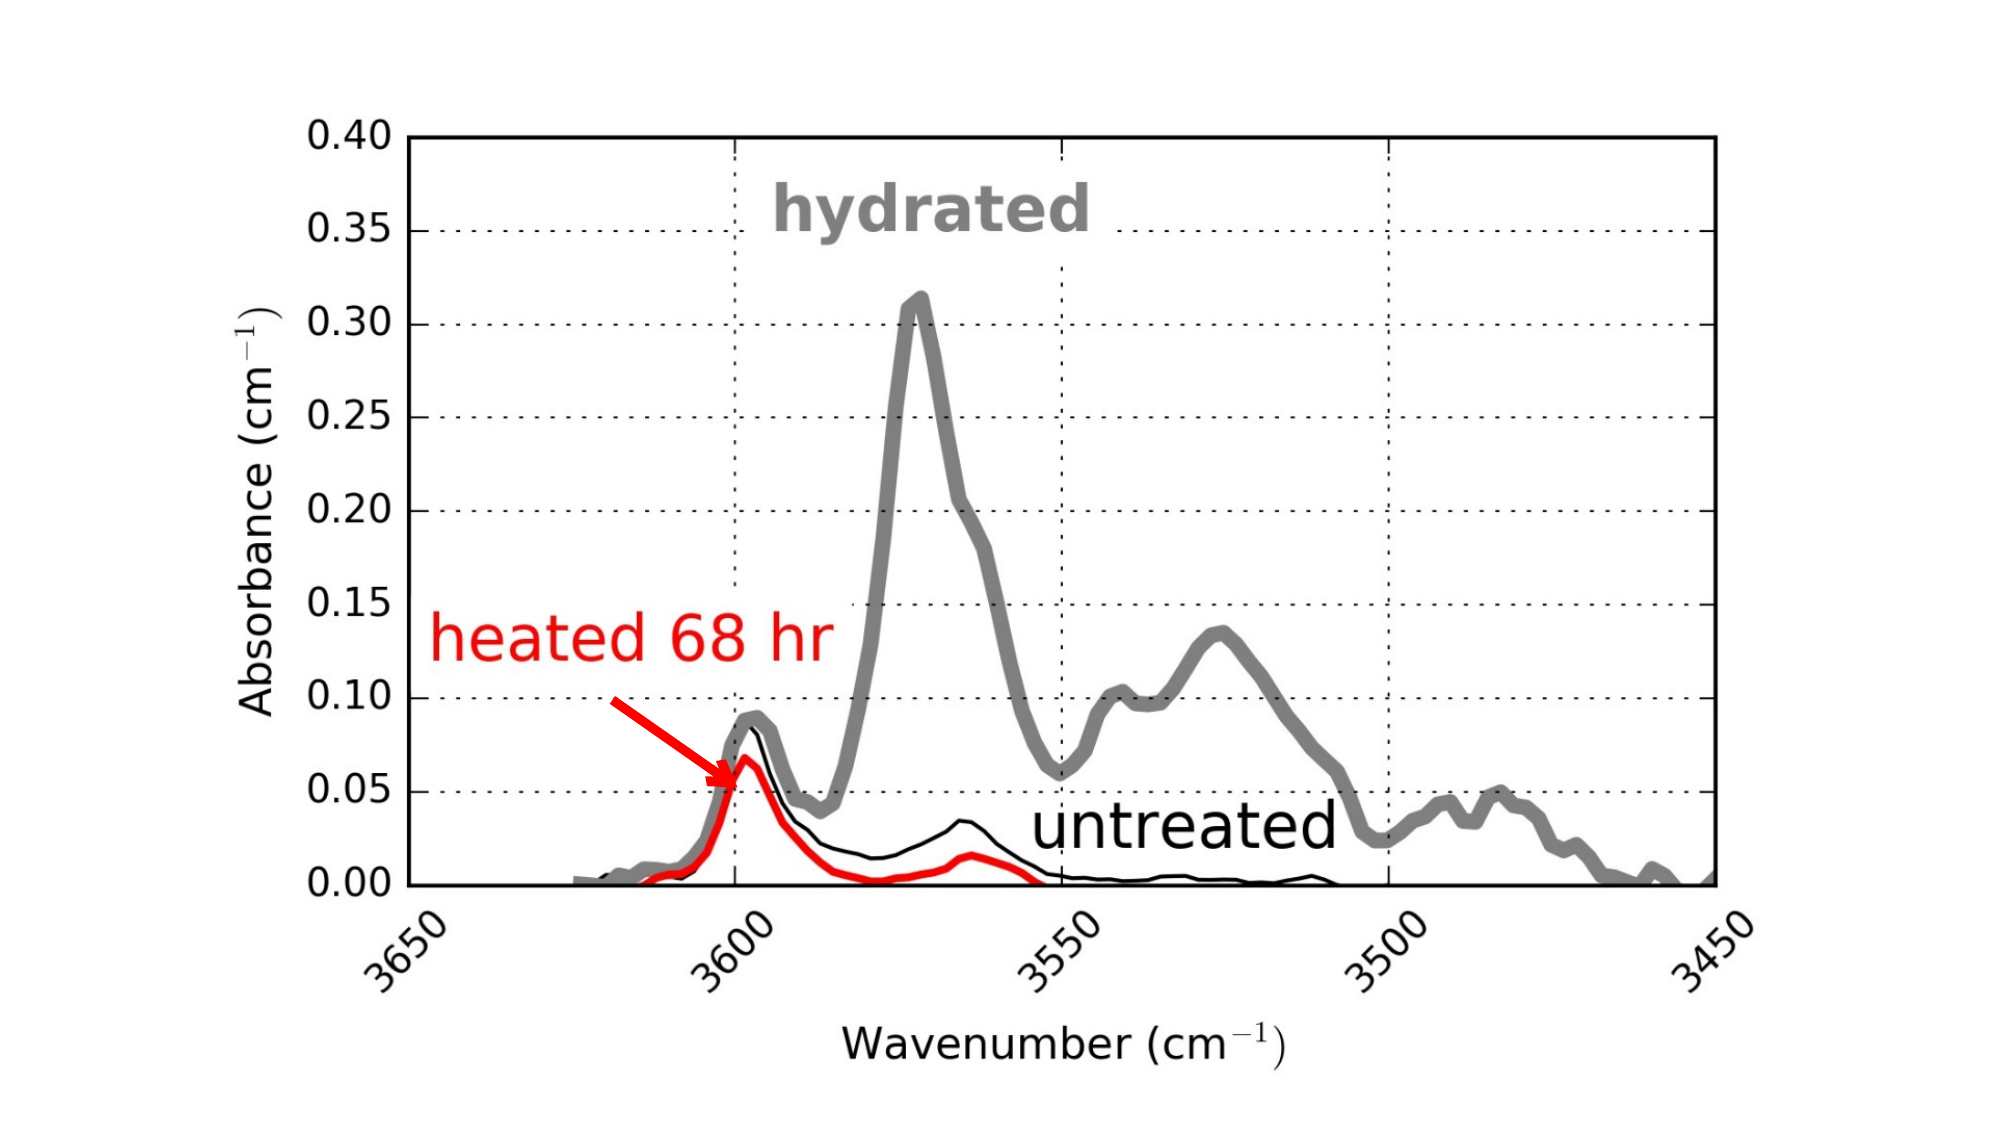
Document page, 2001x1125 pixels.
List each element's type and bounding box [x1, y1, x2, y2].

list [197, 24, 1801, 1113]
text_box [612, 699, 738, 788]
